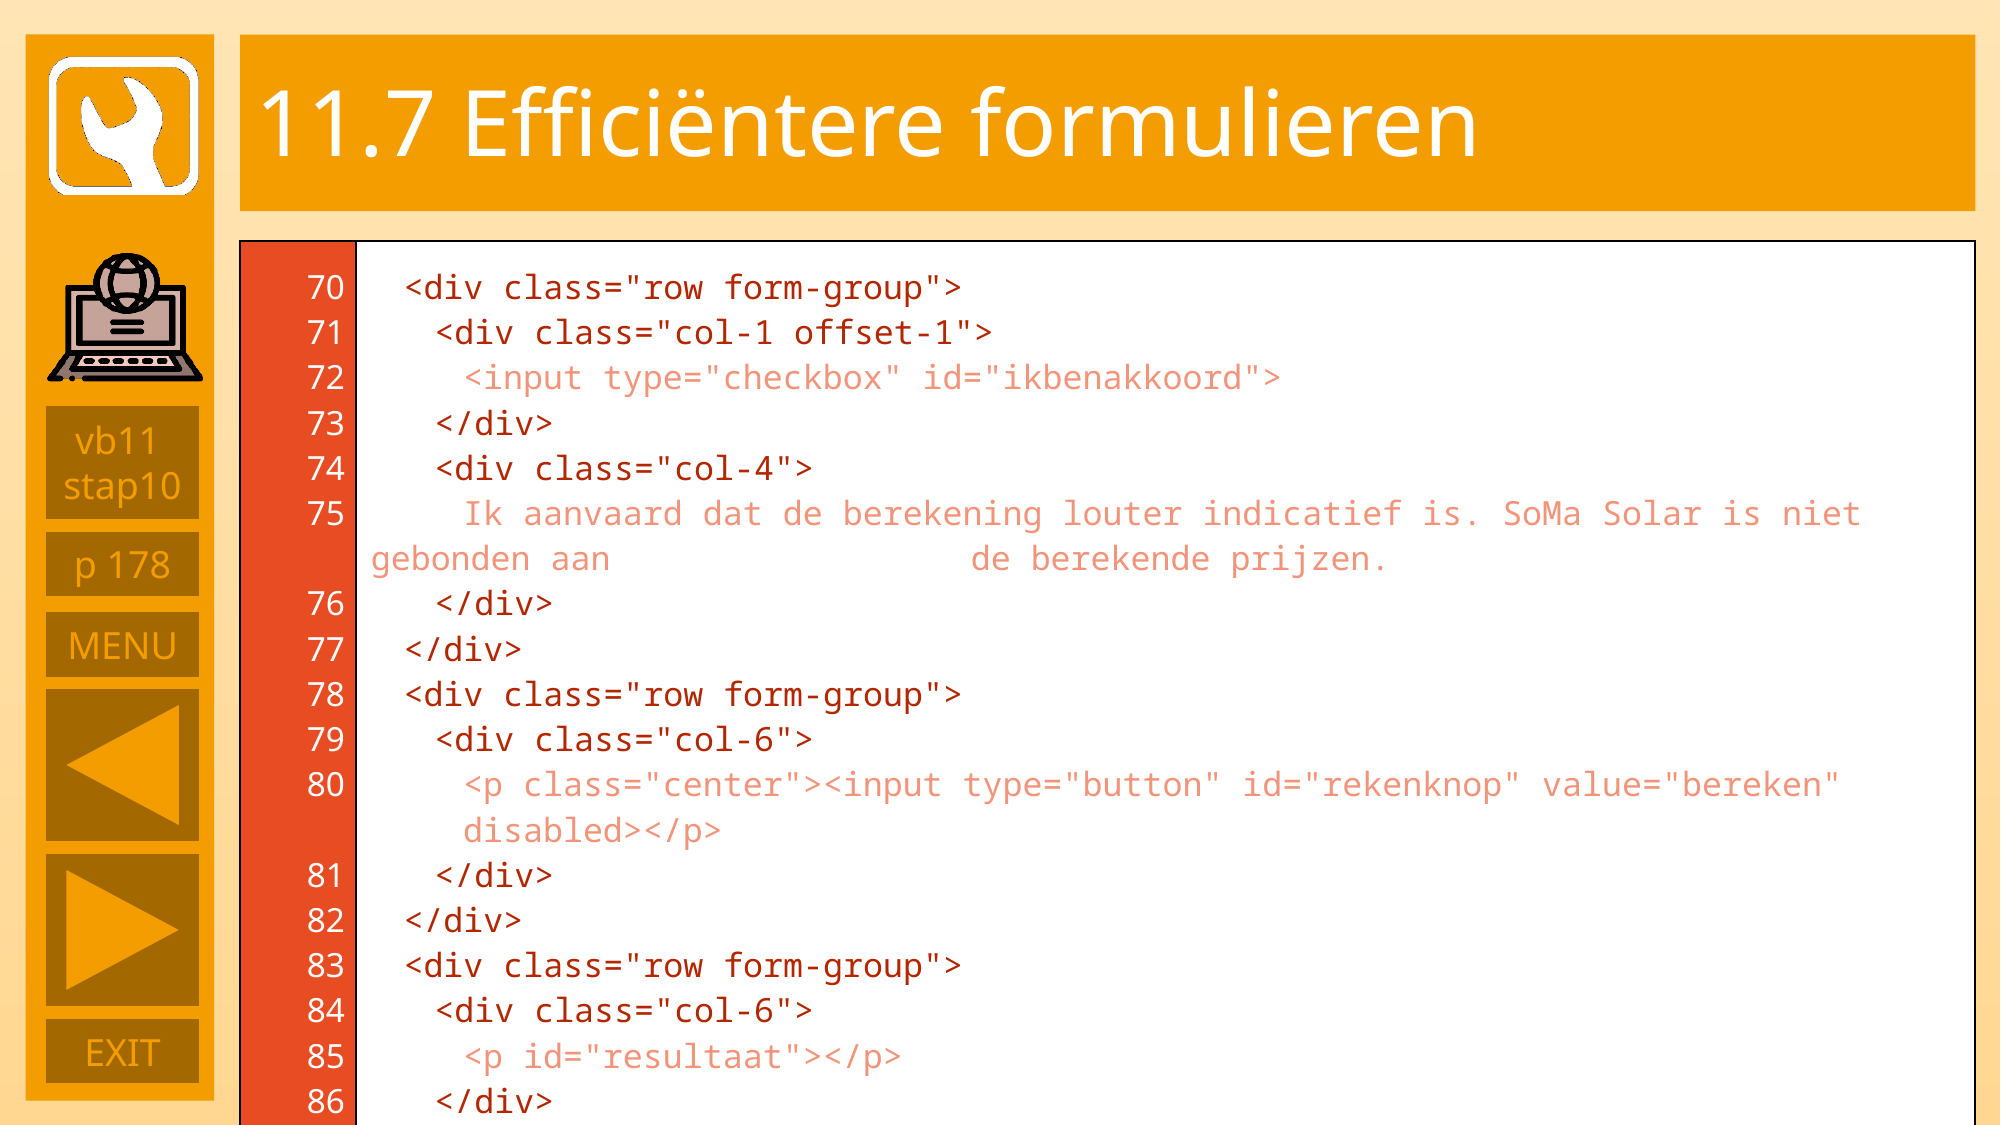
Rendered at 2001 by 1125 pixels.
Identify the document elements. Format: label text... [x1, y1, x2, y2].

title 11.7 Efficiëntere formulieren [240, 34, 1976, 212]
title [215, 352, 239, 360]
text_box [215, 193, 240, 199]
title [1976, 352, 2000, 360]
text_box [64, 703, 180, 827]
table_header 70 71 72 73 74 75 76 77 78 79 80 81 82 83 84 85 86 87 88 [241, 242, 355, 1125]
text_box MENU [46, 612, 199, 677]
text_box EXIT [46, 1019, 199, 1083]
text_box [0, 172, 25, 176]
text_box [25, 33, 215, 1102]
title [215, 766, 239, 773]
text_box [0, 193, 25, 199]
picture [47, 55, 199, 195]
text_box [1976, 193, 2000, 199]
text_box [46, 854, 199, 1006]
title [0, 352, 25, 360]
picture [47, 245, 203, 388]
text_box [65, 868, 181, 992]
text_box [1976, 172, 2000, 176]
text_box [46, 689, 199, 841]
text_box [215, 172, 240, 176]
table_header <div class="row form-group"> <div class="col-1 offset-1"> <input type="checkbox" id="ikbenakkoord"> </div> <div class="col-4"> Ik aanvaard dat de berekening louter indicatief is. SoMa Solar is niet gebonden aan de berekende prijzen. </div> </div> <div class="row form-group"> <div class="col-6"> <p class="center"><input type="button" id="rekenknop" value="bereken" disabled></p> </div> </div> <div class="row form-group"> <div class="col-6"> <p id="resultaat"></p> </div> </div> </form> [357, 242, 1974, 1125]
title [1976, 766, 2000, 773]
text_box vb11 stap10 [46, 406, 199, 519]
text_box p 178 [46, 532, 199, 596]
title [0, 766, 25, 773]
